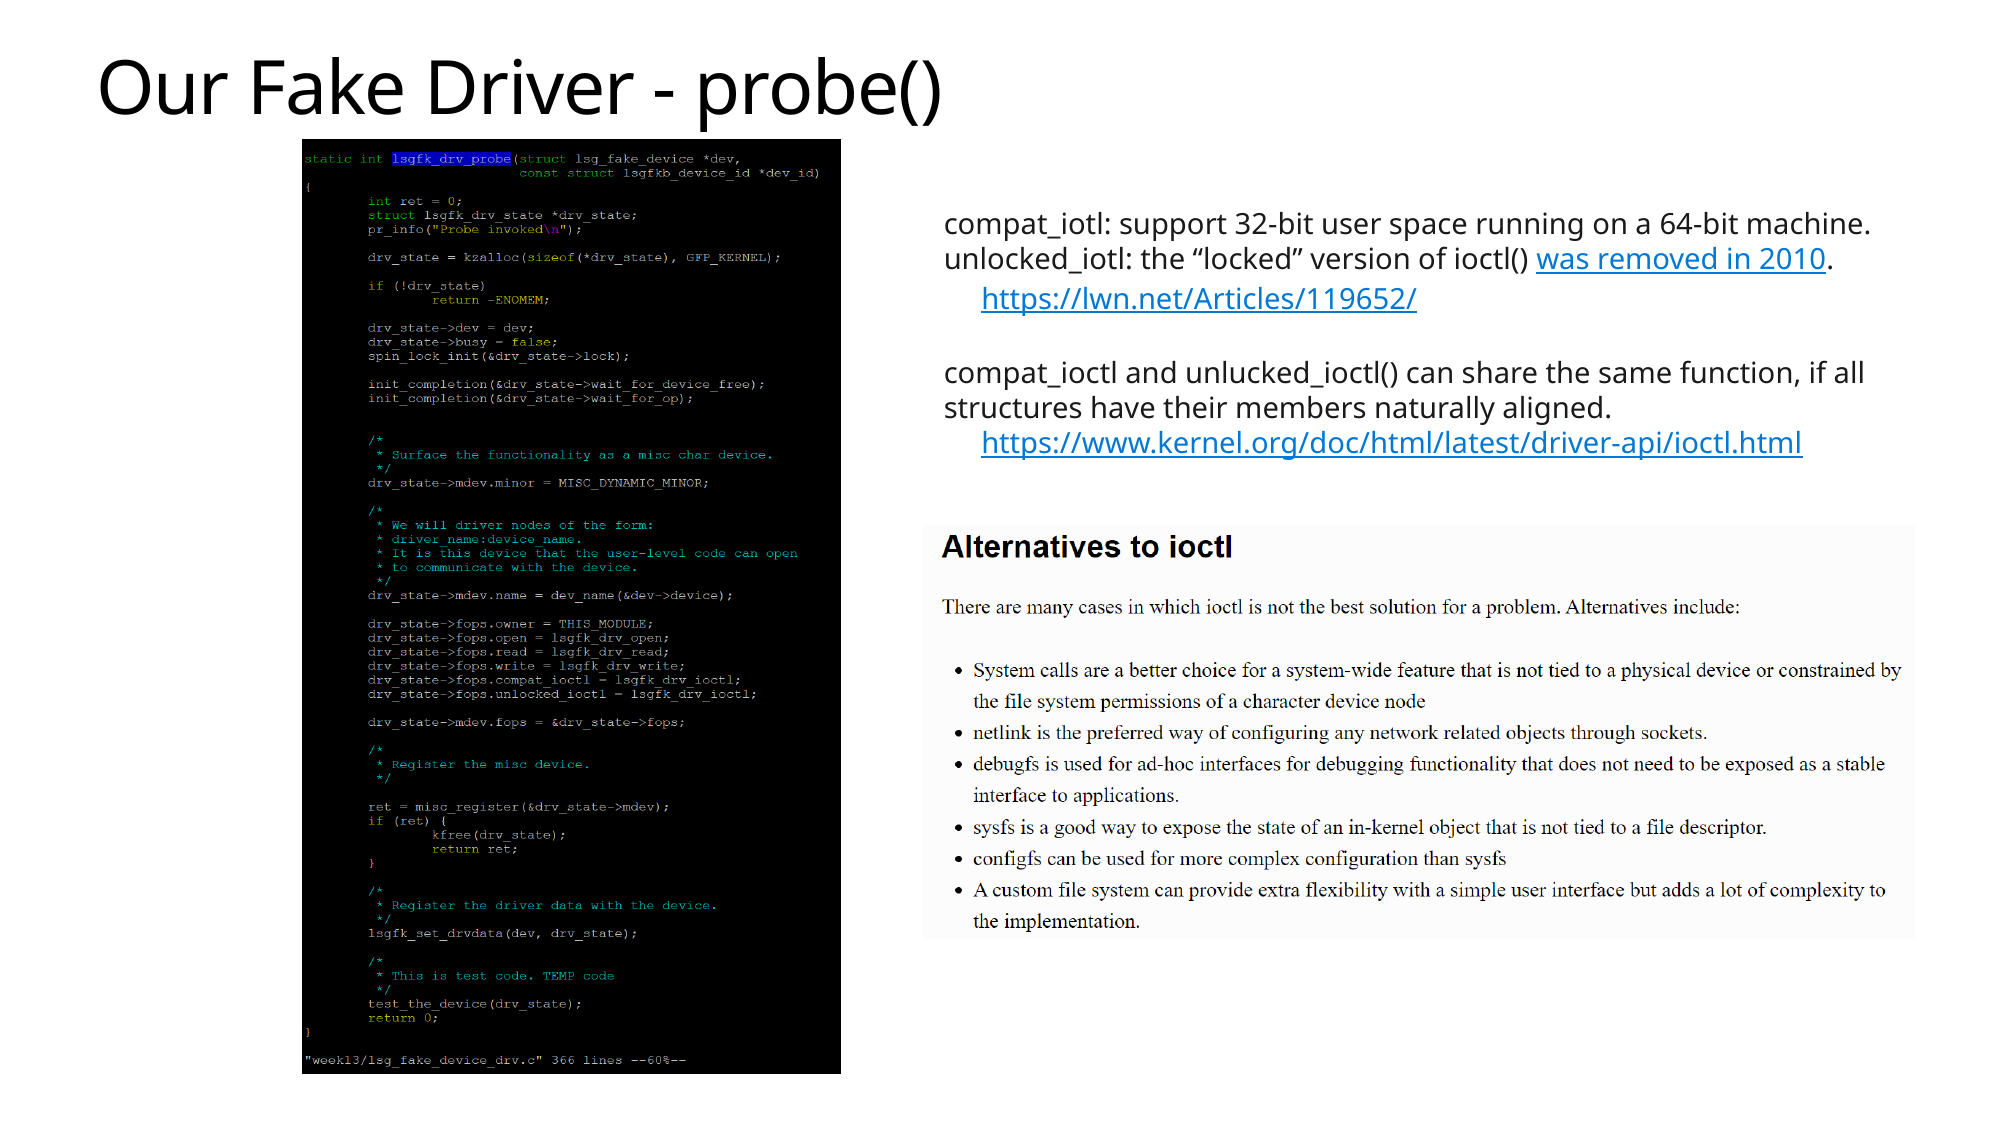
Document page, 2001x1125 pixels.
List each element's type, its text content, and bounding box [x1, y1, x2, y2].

picture [302, 139, 841, 1074]
title Our Fake Driver - probe() [96, 39, 1904, 131]
picture [923, 524, 1916, 939]
text_box compat_iotl: support 32-bit user space running on a 64-bit machine. unlocked_iotl: the “locked” version of ioctl() was removed in 2010. https://lwn.net/Articles/119652/ compat_ioctl and unlucked_ioctl() can share the same function, if all structures have their members naturally aligned. https://www.kernel.org/doc/html/latest/driver-api/ioctl.html [943, 205, 1969, 500]
